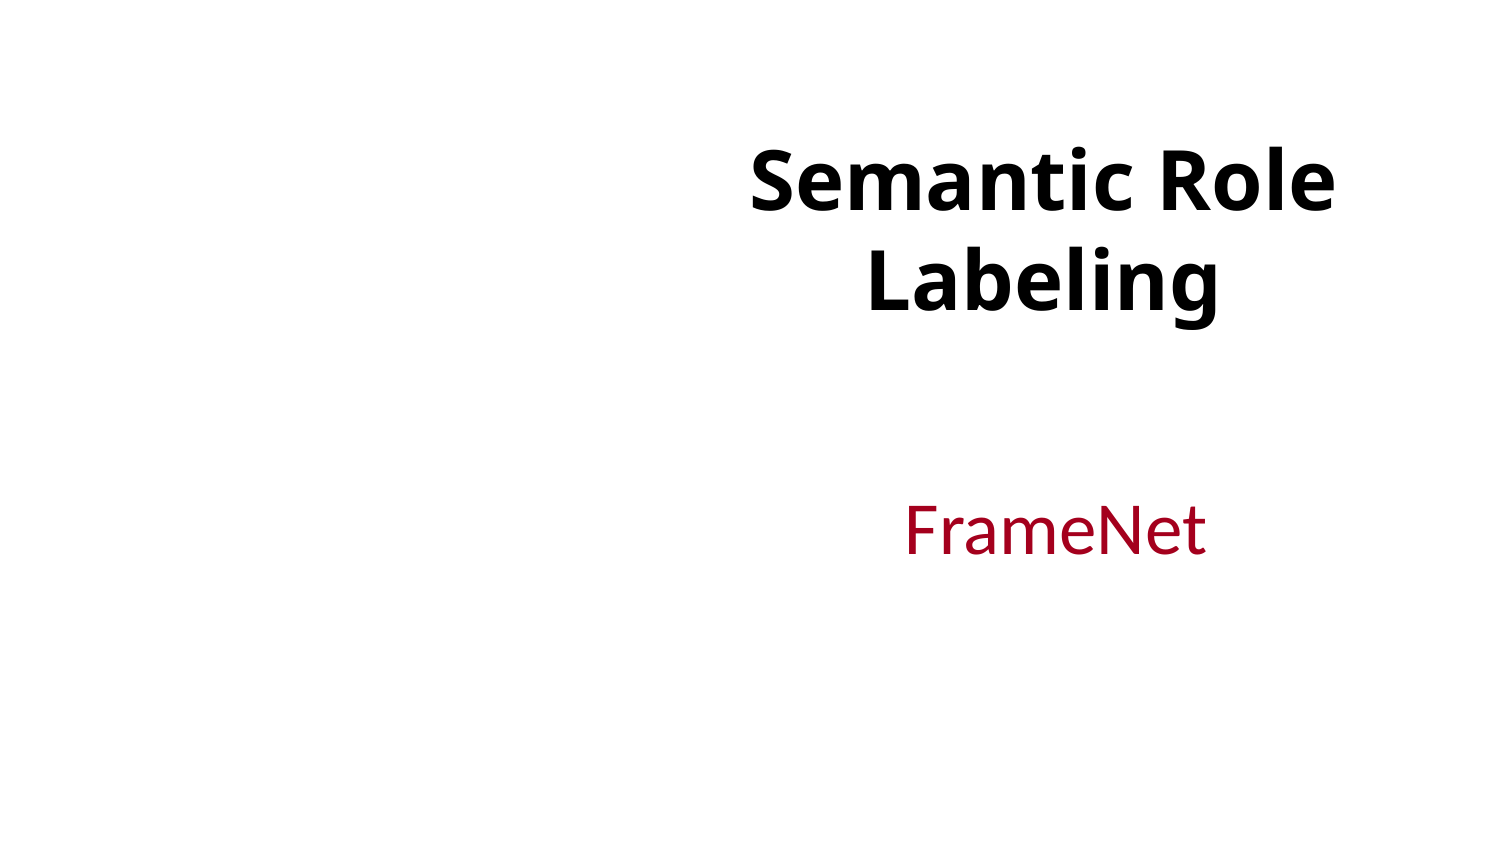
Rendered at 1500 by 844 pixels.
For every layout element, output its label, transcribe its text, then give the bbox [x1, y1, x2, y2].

subtitle FrameNet [612, 471, 1500, 747]
title Semantic Role Labeling [650, 21, 1438, 335]
